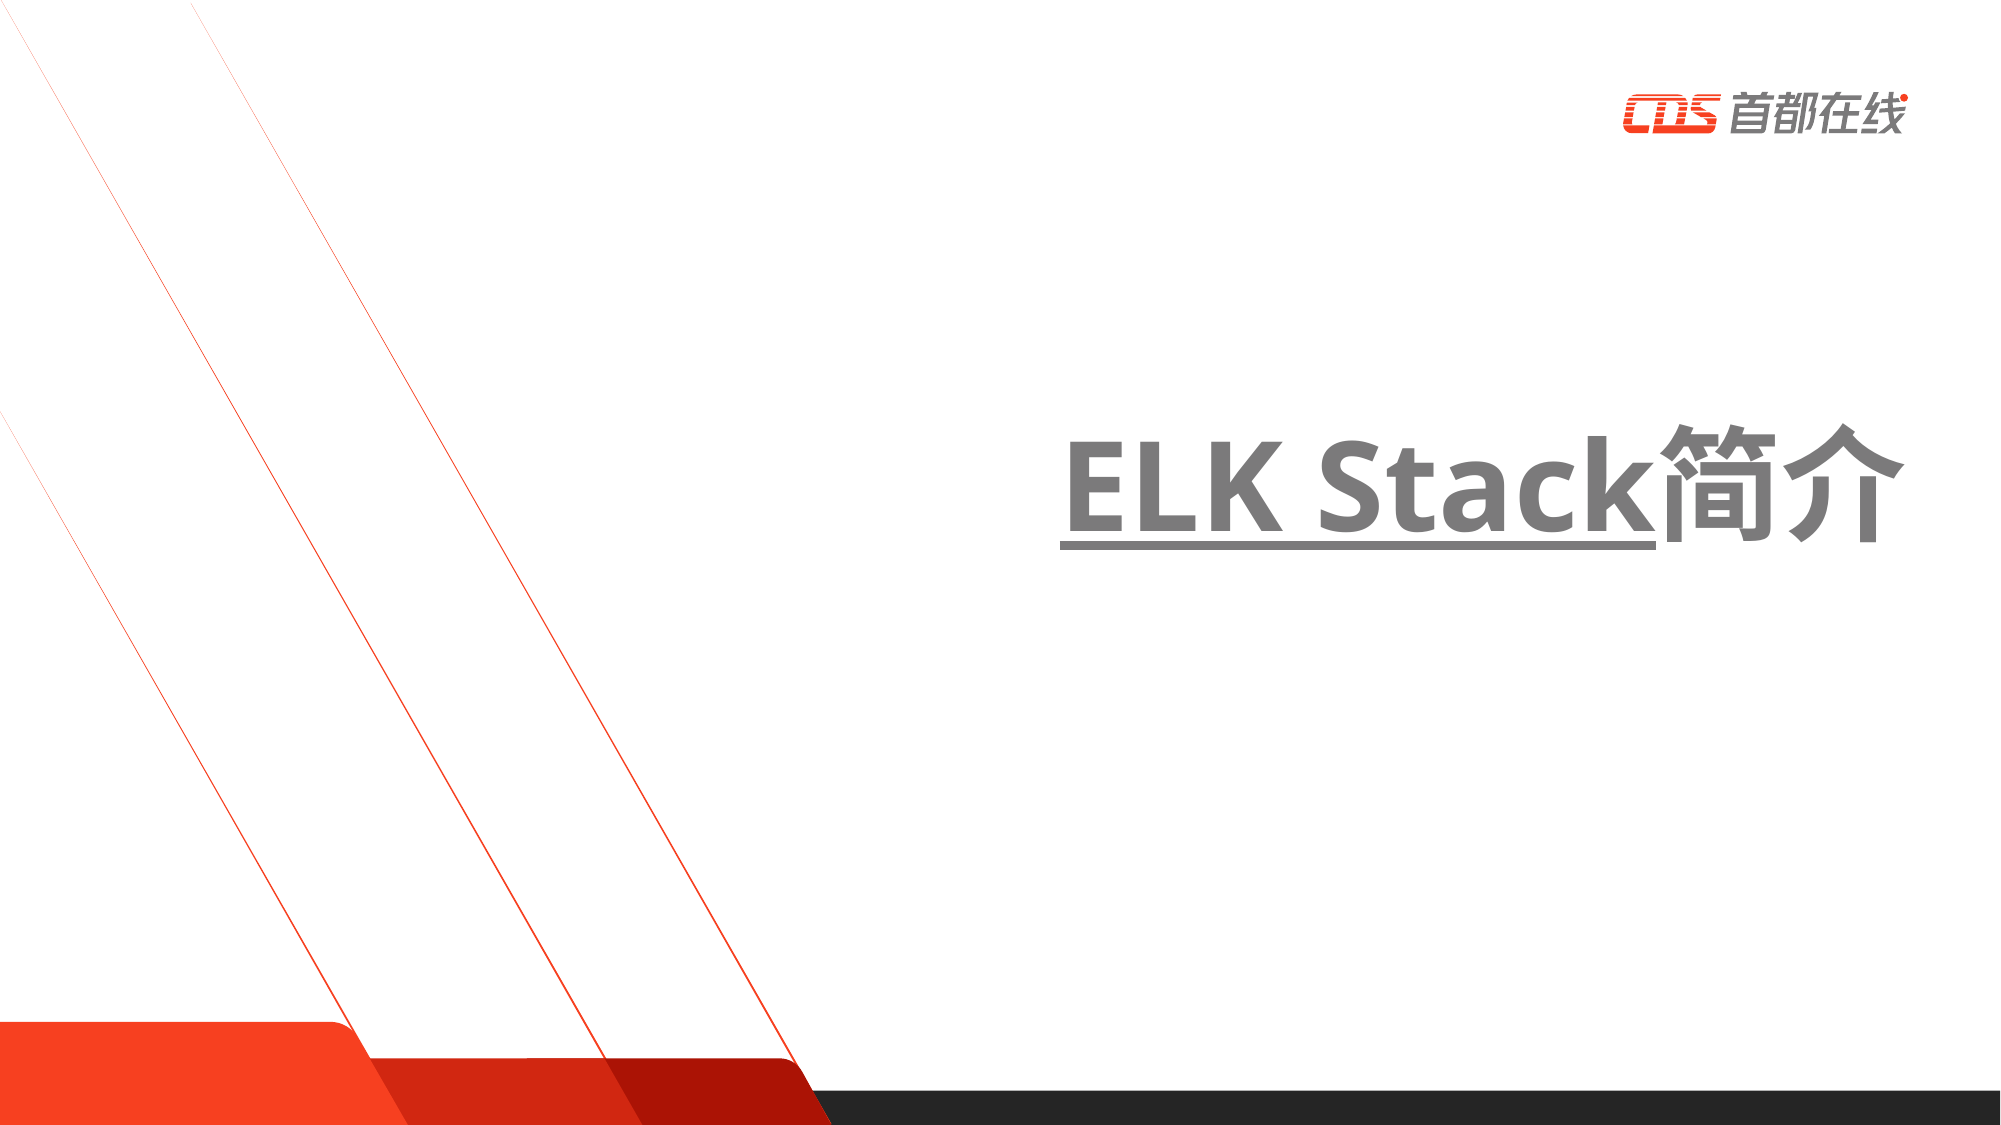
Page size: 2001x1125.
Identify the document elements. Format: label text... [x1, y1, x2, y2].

title ELK Stack简介 [769, 266, 1922, 585]
